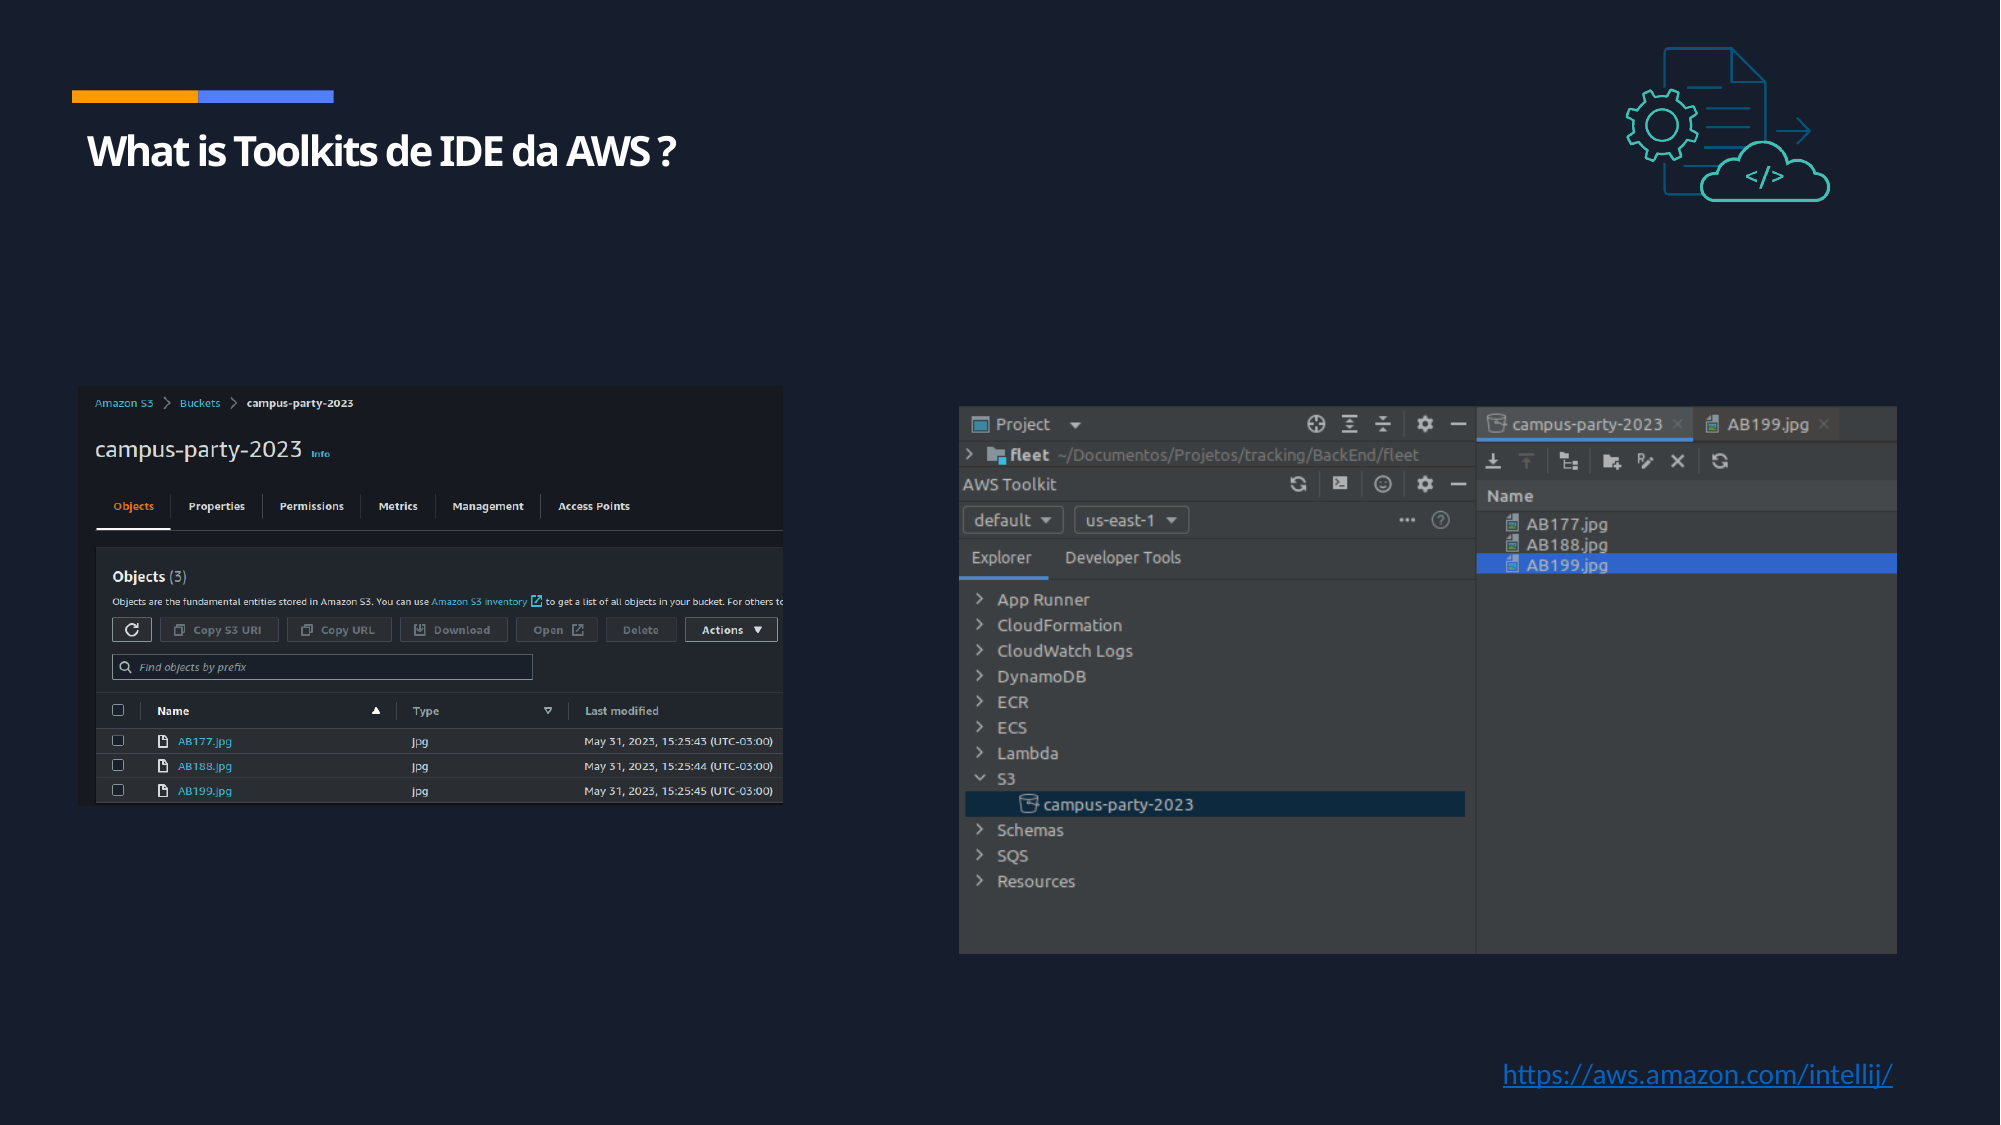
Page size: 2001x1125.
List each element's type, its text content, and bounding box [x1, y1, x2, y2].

picture [959, 406, 1897, 954]
text_box What is Toolkits de IDE da AWS ? [72, 122, 1985, 228]
picture [1547, 41, 1909, 208]
picture [78, 386, 783, 806]
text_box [72, 90, 334, 103]
text_box https://aws.amazon.com/intellij/ [1487, 1047, 1968, 1098]
